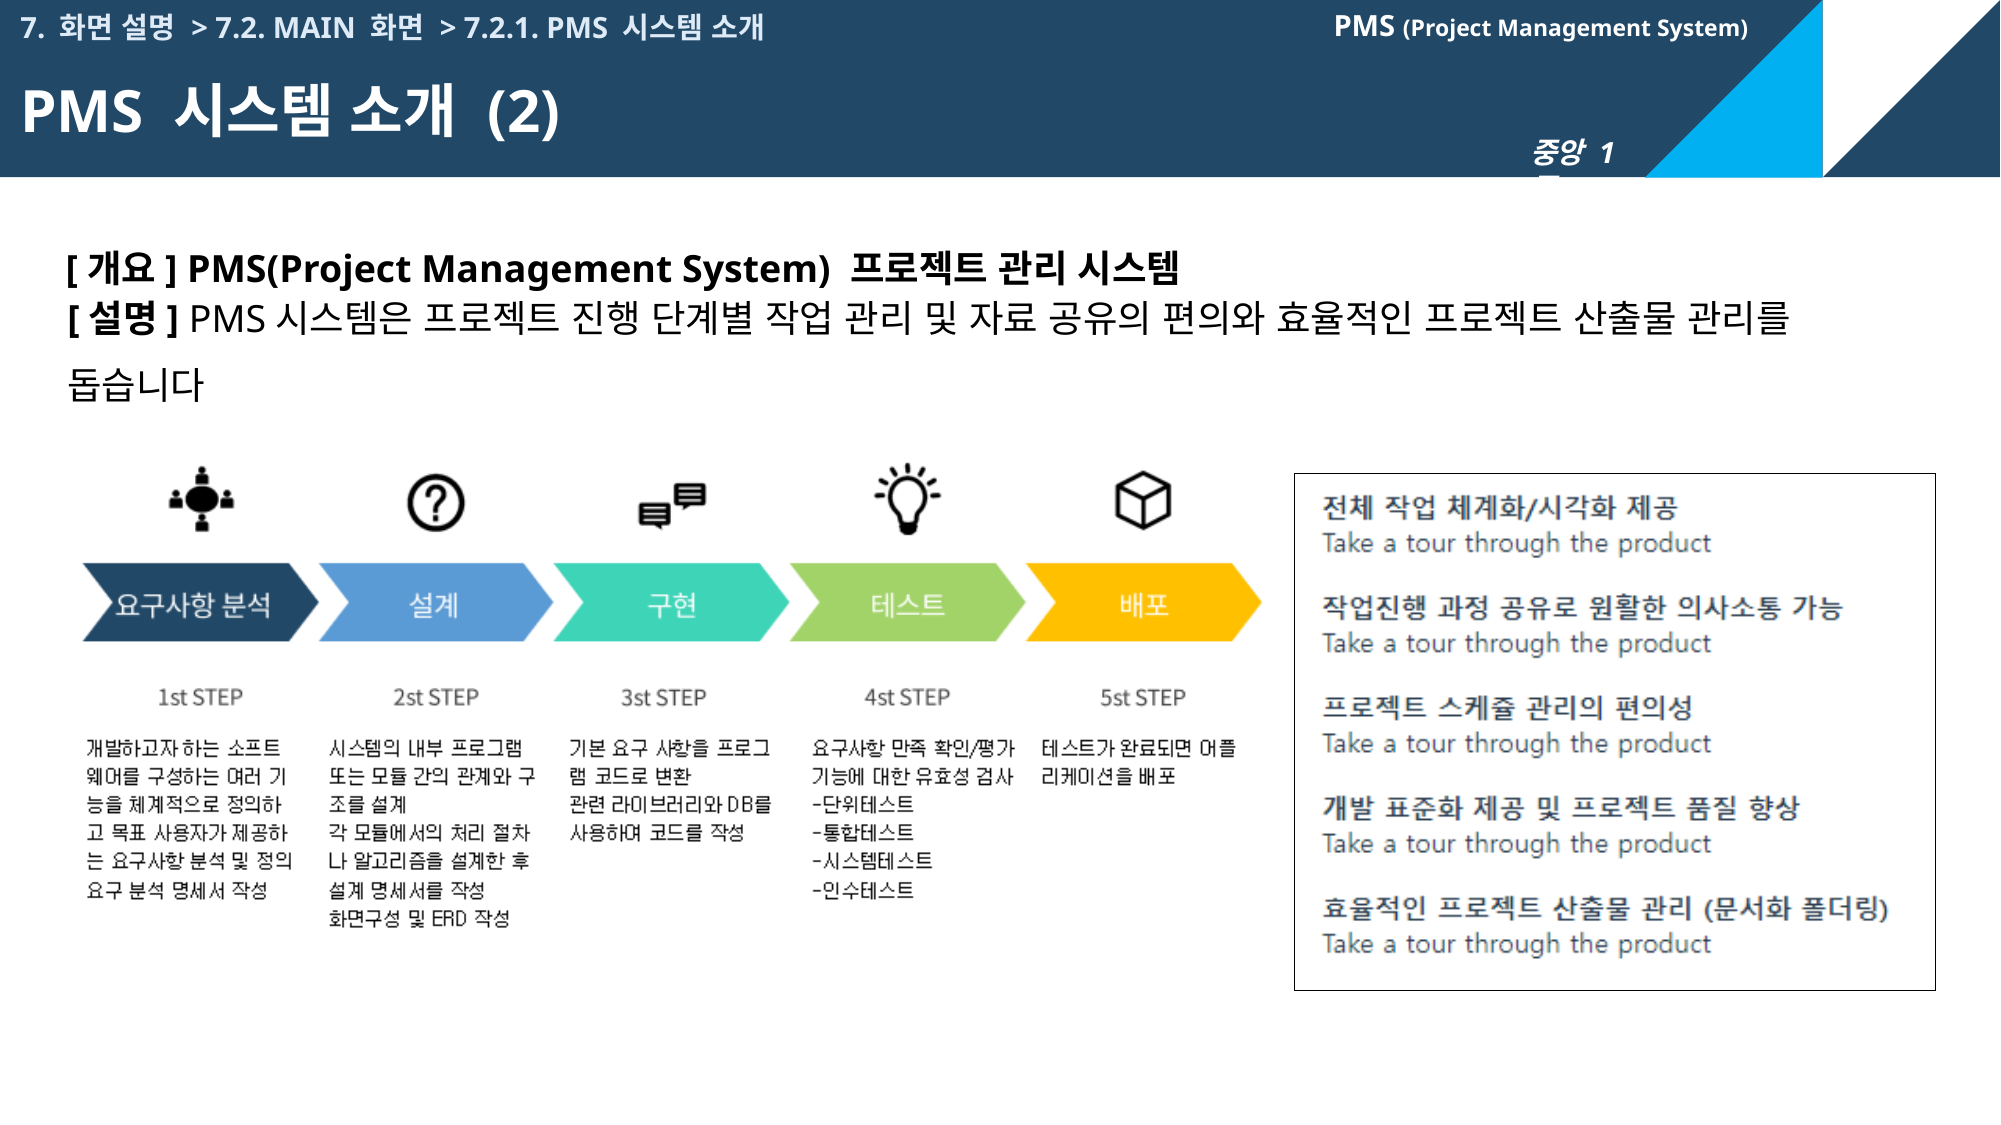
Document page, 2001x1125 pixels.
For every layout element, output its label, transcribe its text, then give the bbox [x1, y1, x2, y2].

picture [47, 432, 1936, 991]
list 7. 화면 설명 > 7.2. MAIN 화면 > 7.2.1. PMS 시스템 소개 [5, 1, 1245, 58]
text_box [개요] PMS(Project Management System) 프로젝트 관리 시스템 [46, 217, 1367, 296]
list PMS 시스템 소개 (2) [5, 58, 1285, 169]
text_box [설명] PMS시스템은 프로젝트 진행 단계별 작업 관리 및 자료 공유의 편의와 효율적인 프로젝트 산출물 관리를 돕습니다 [47, 300, 1928, 379]
